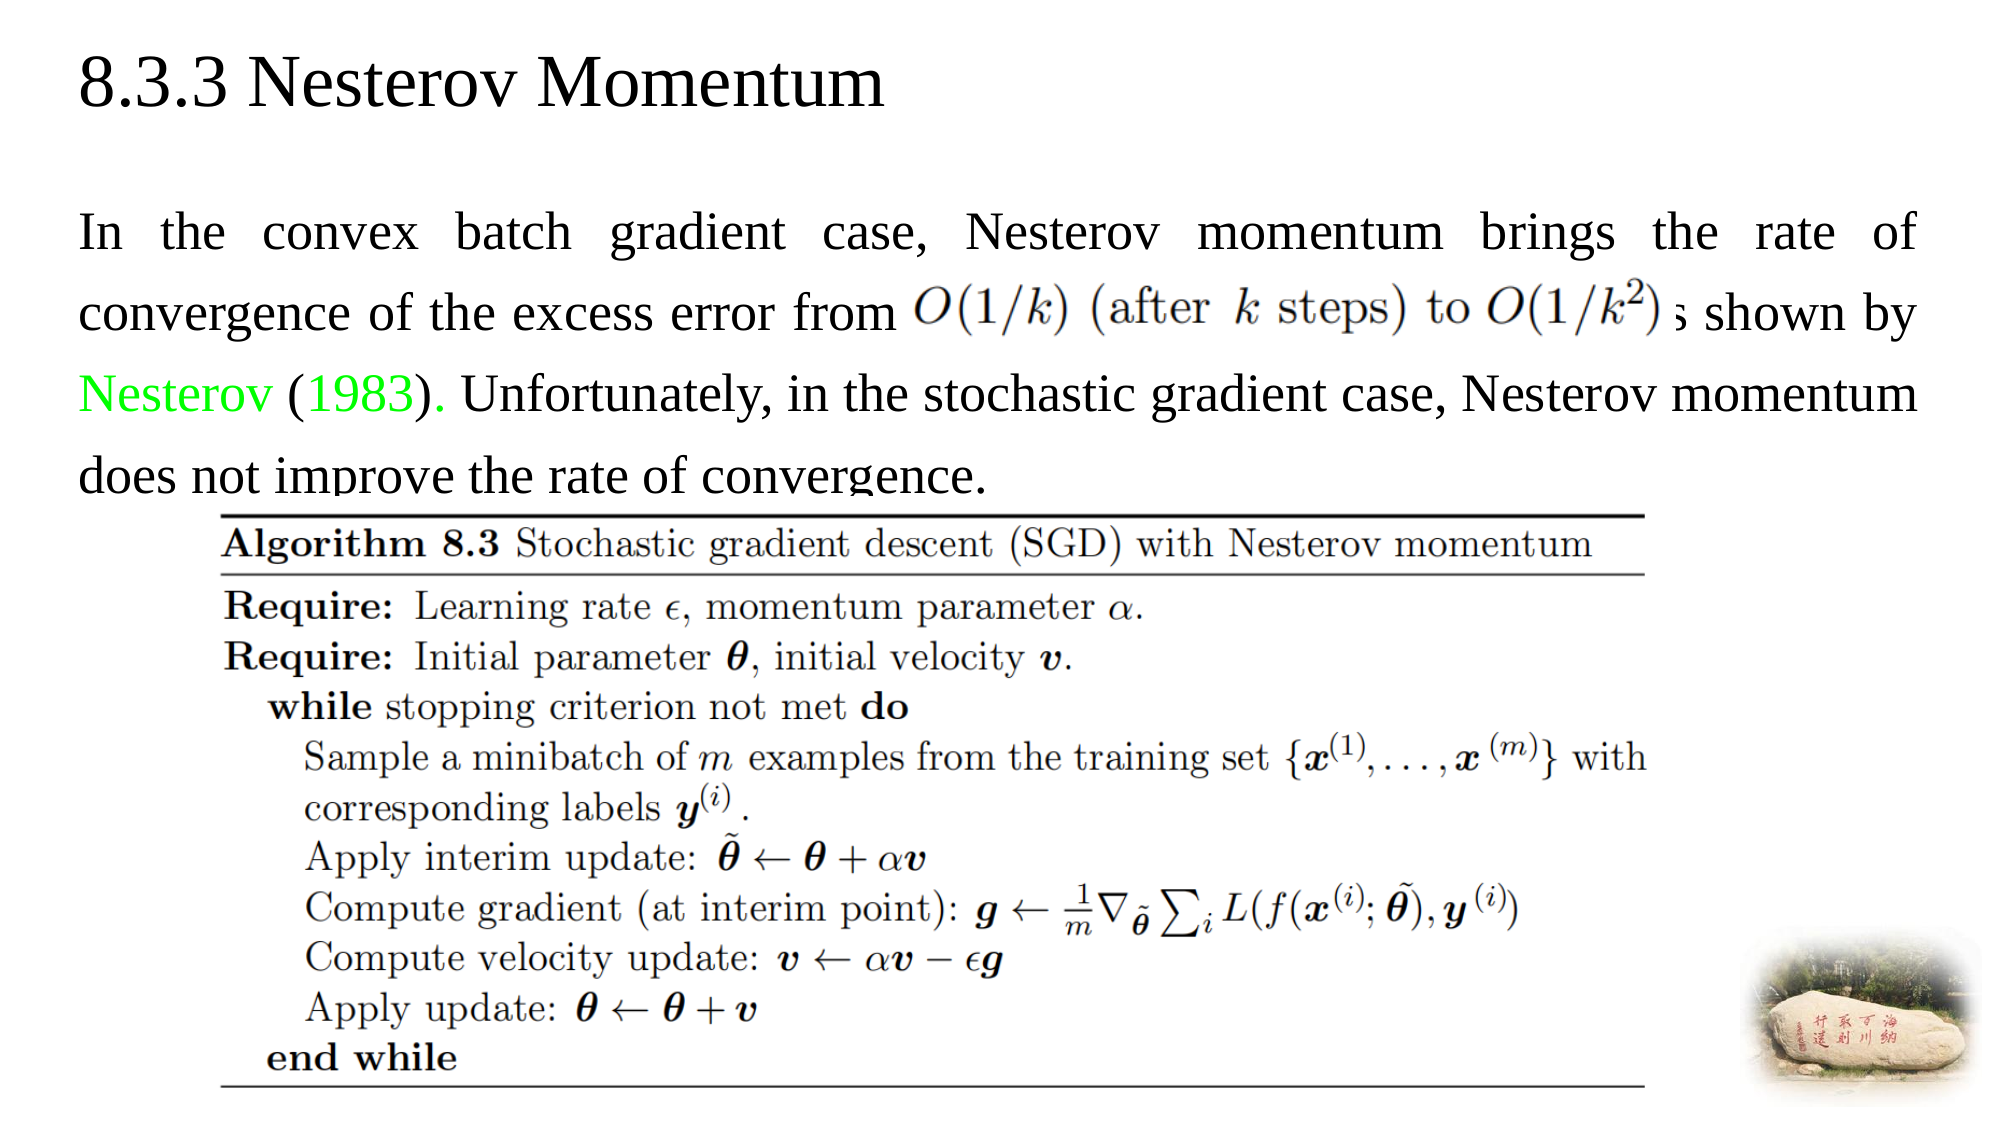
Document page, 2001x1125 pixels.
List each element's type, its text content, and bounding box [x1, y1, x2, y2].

picture [906, 275, 1676, 349]
list In the convex batch gradient case, Nesterov momentum brings the rate of convergence of the excess error from O(1/k) (after k steps) to O(1/k2) as shown by Nesterov (1983). Unfortunately, in the stochastic gradient case, Nesterov momentum does not improve the rate of convergence. [63, 171, 1936, 1014]
picture [1740, 922, 1985, 1107]
title 8.3.3 Nesterov Momentum [63, 21, 1789, 142]
picture [176, 496, 1676, 1107]
